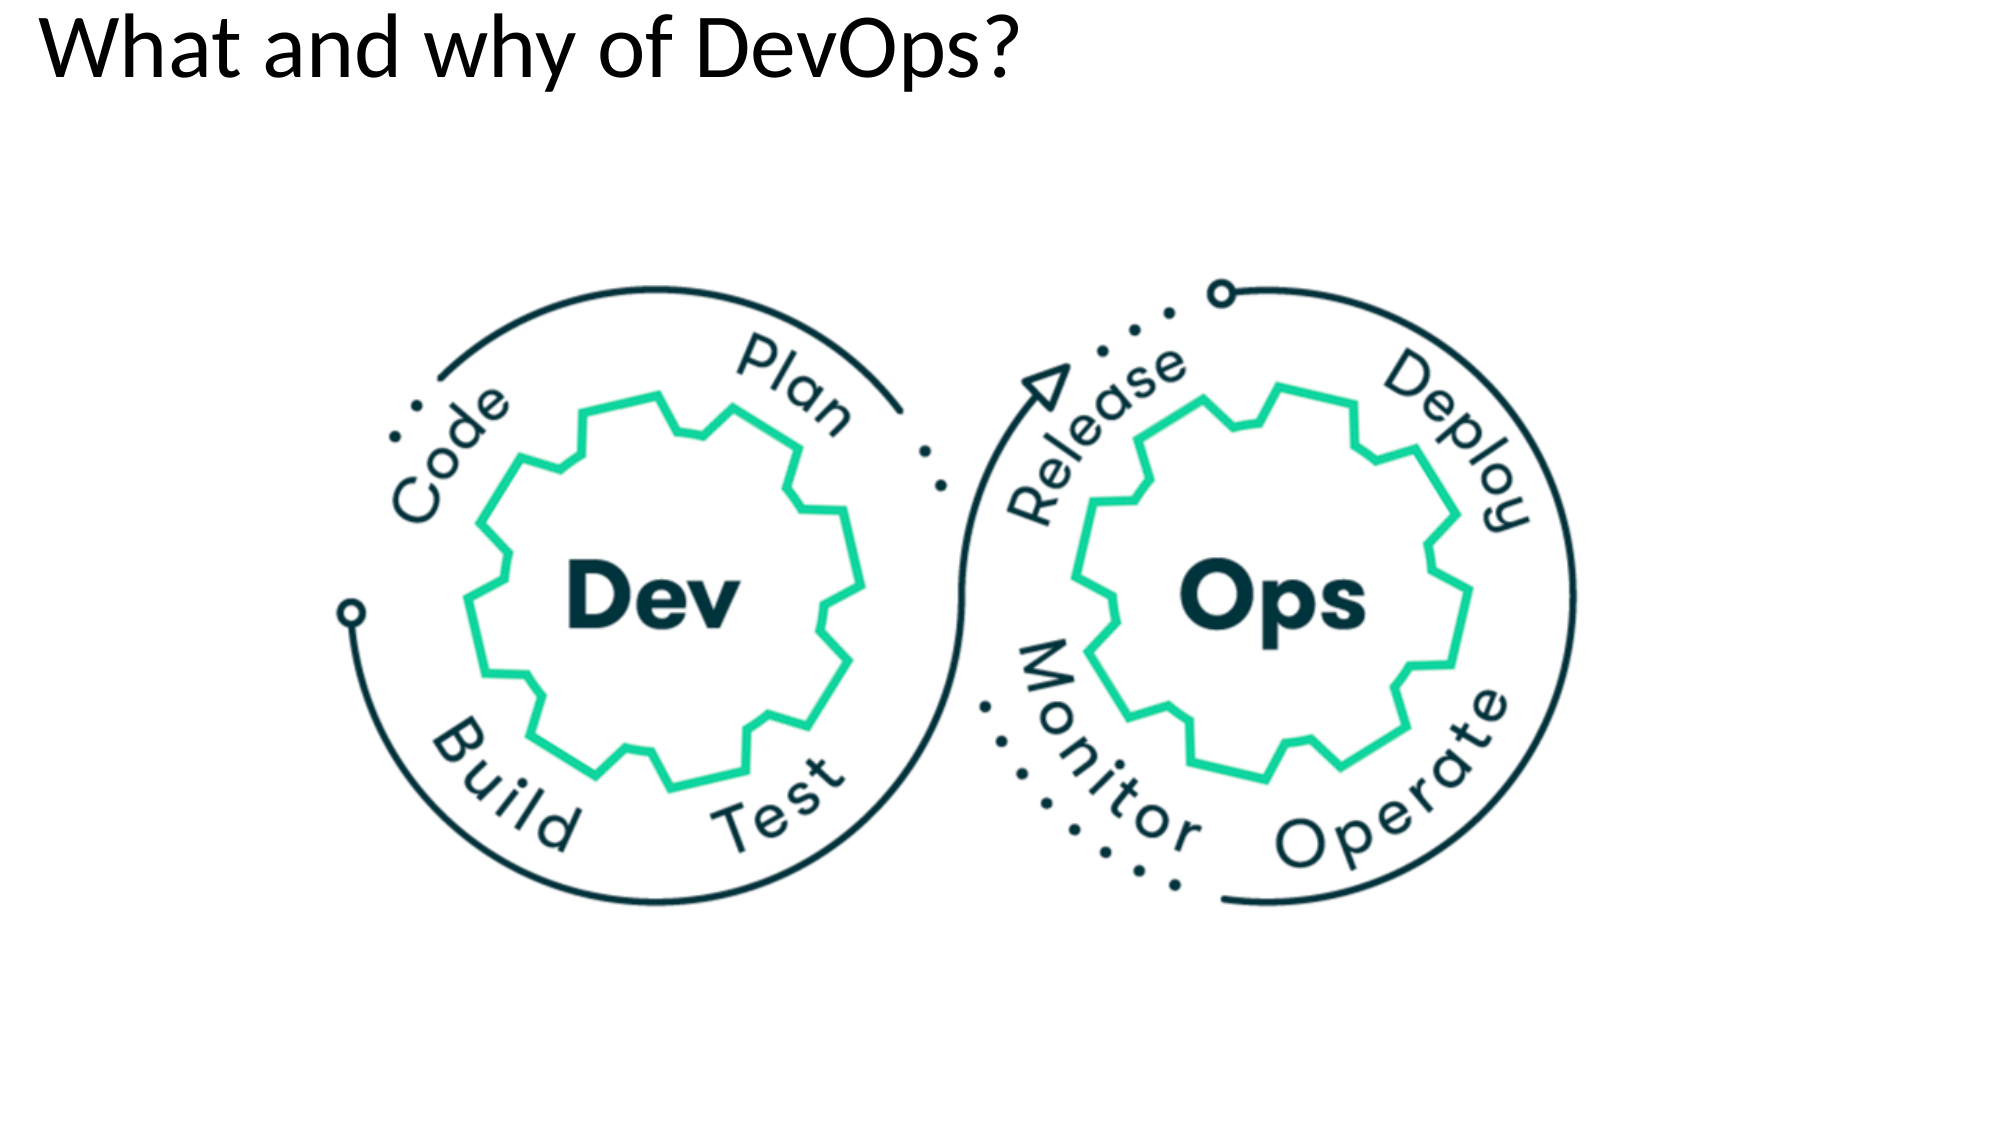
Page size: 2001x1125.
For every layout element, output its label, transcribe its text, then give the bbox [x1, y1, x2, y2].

title What and why of DevOps? [23, 0, 1979, 96]
picture [175, 187, 1739, 969]
